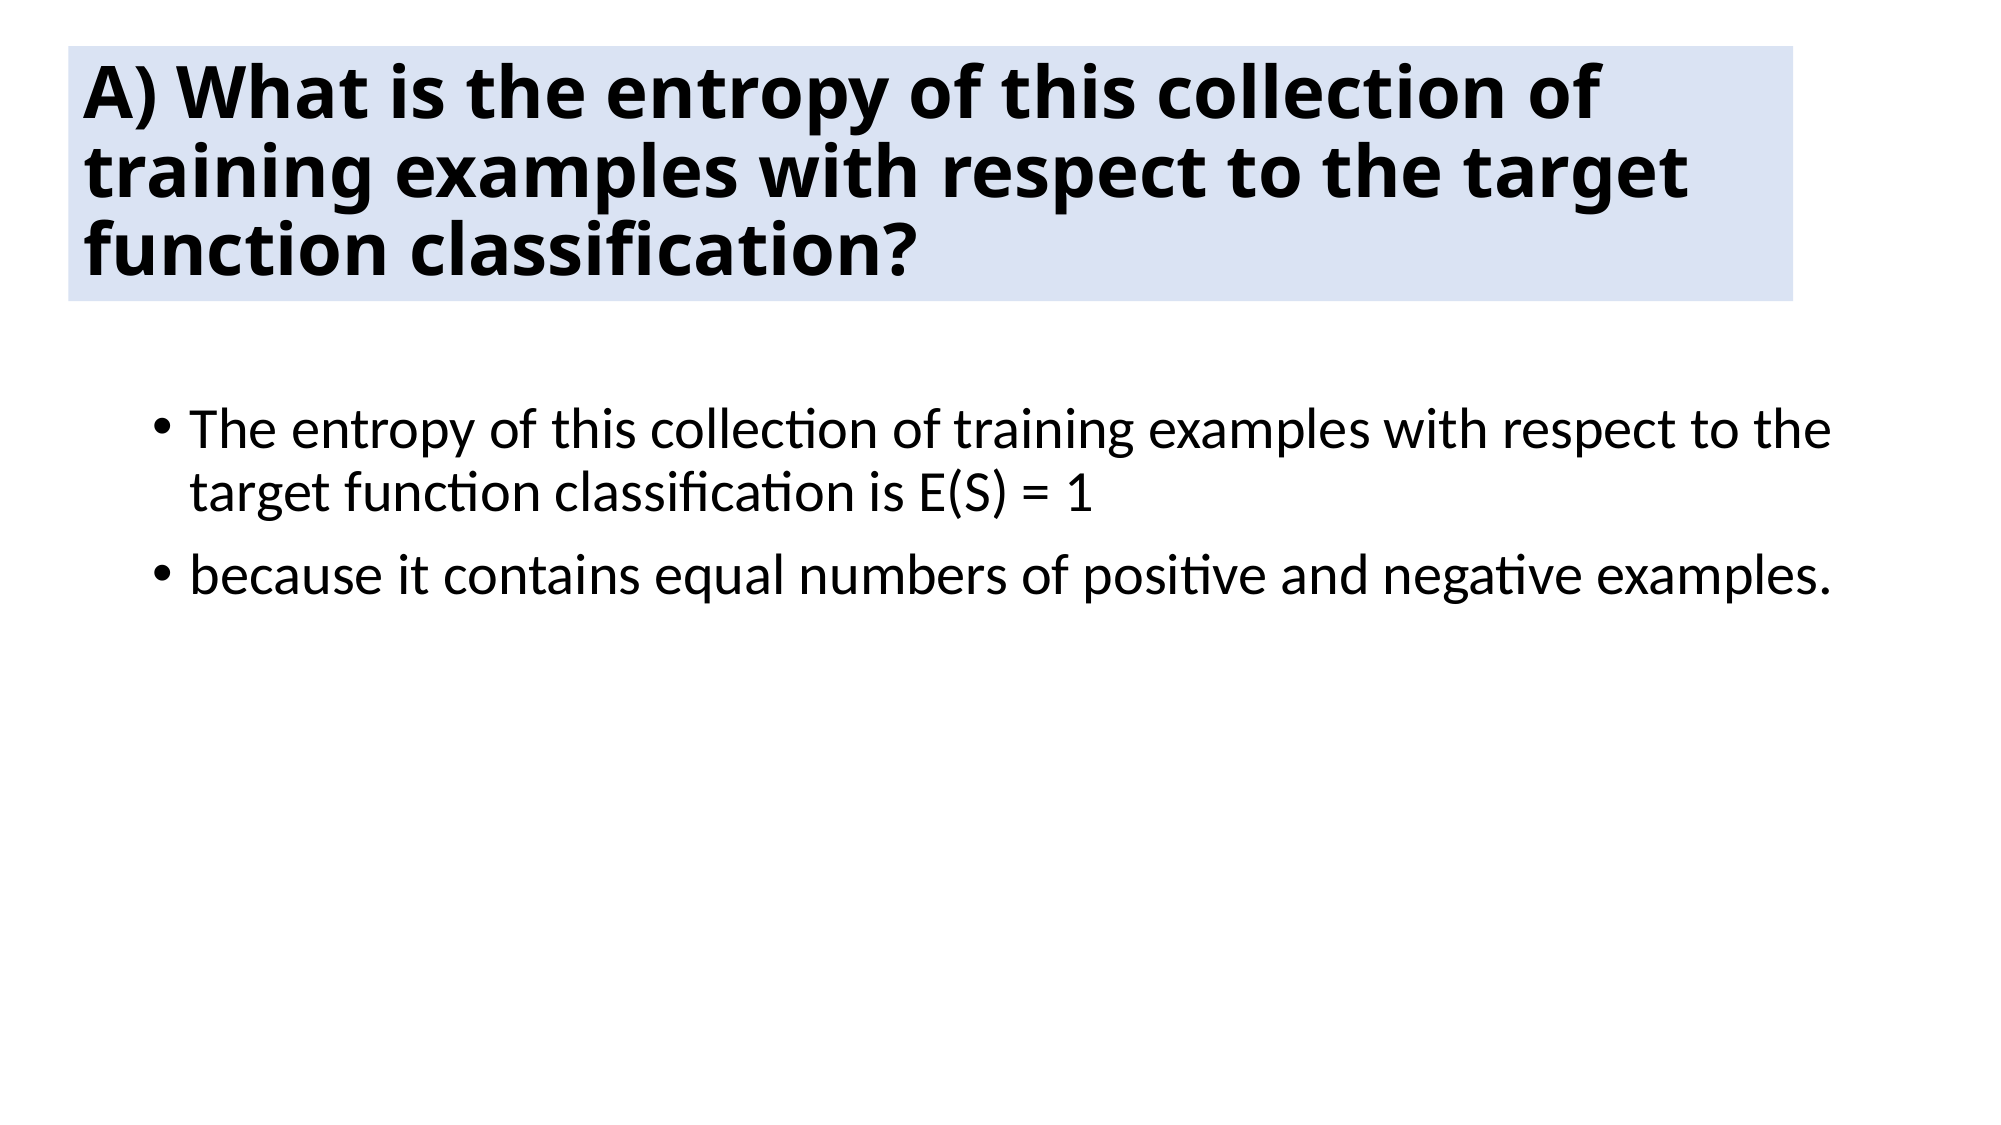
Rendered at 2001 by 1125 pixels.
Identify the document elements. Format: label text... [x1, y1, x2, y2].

list The entropy of this collection of training examples with respect to the target function classification is E(S) = 1 because it contains equal numbers of positive and negative examples. [137, 299, 1863, 667]
title A) What is the entropy of this collection of training examples with respect to the target function classification? [68, 46, 1794, 302]
